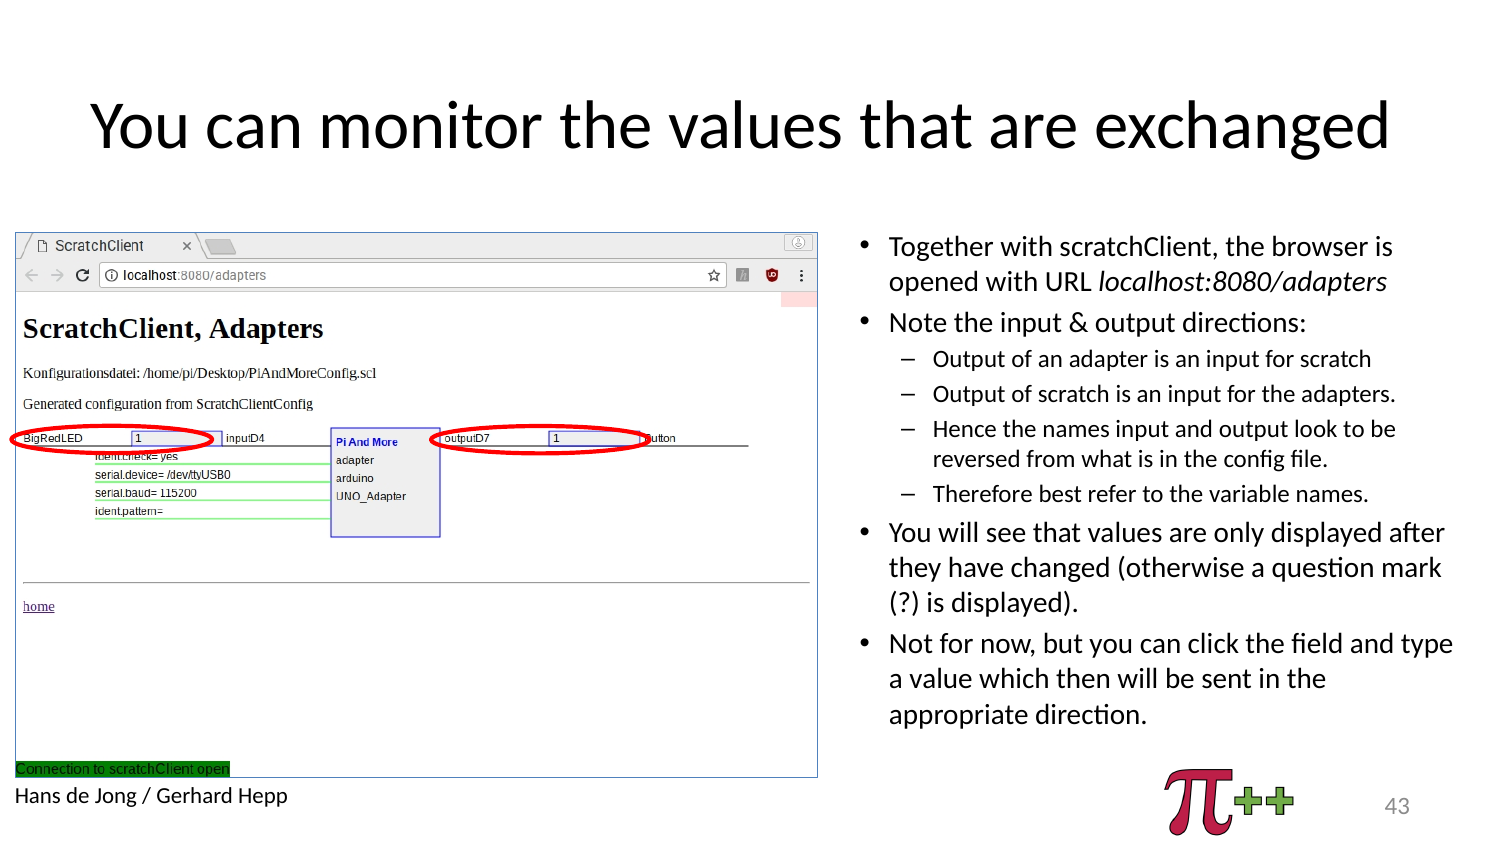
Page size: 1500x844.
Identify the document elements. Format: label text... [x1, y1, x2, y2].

title You can monitor the values that are exchanged [75, 33, 1425, 210]
picture [15, 232, 818, 778]
list Together with scratchClient, the browser is opened with URL localhost:8080/adapters Note the input & output directions: Output of an adapter is an input for scratch Output of scratch is an input for the adapters. Hence the names input and output look to be reversed from what is in the config file. Therefore best refer to the variable names. You will see that values are only displayed after they have changed (otherwise a question mark (?) is displayed). Not for now, but you can click the field and type a value which then will be sent in the appropriate direction. [844, 219, 1473, 777]
slide_number 43 [1340, 782, 1425, 827]
picture [1163, 777, 1294, 836]
